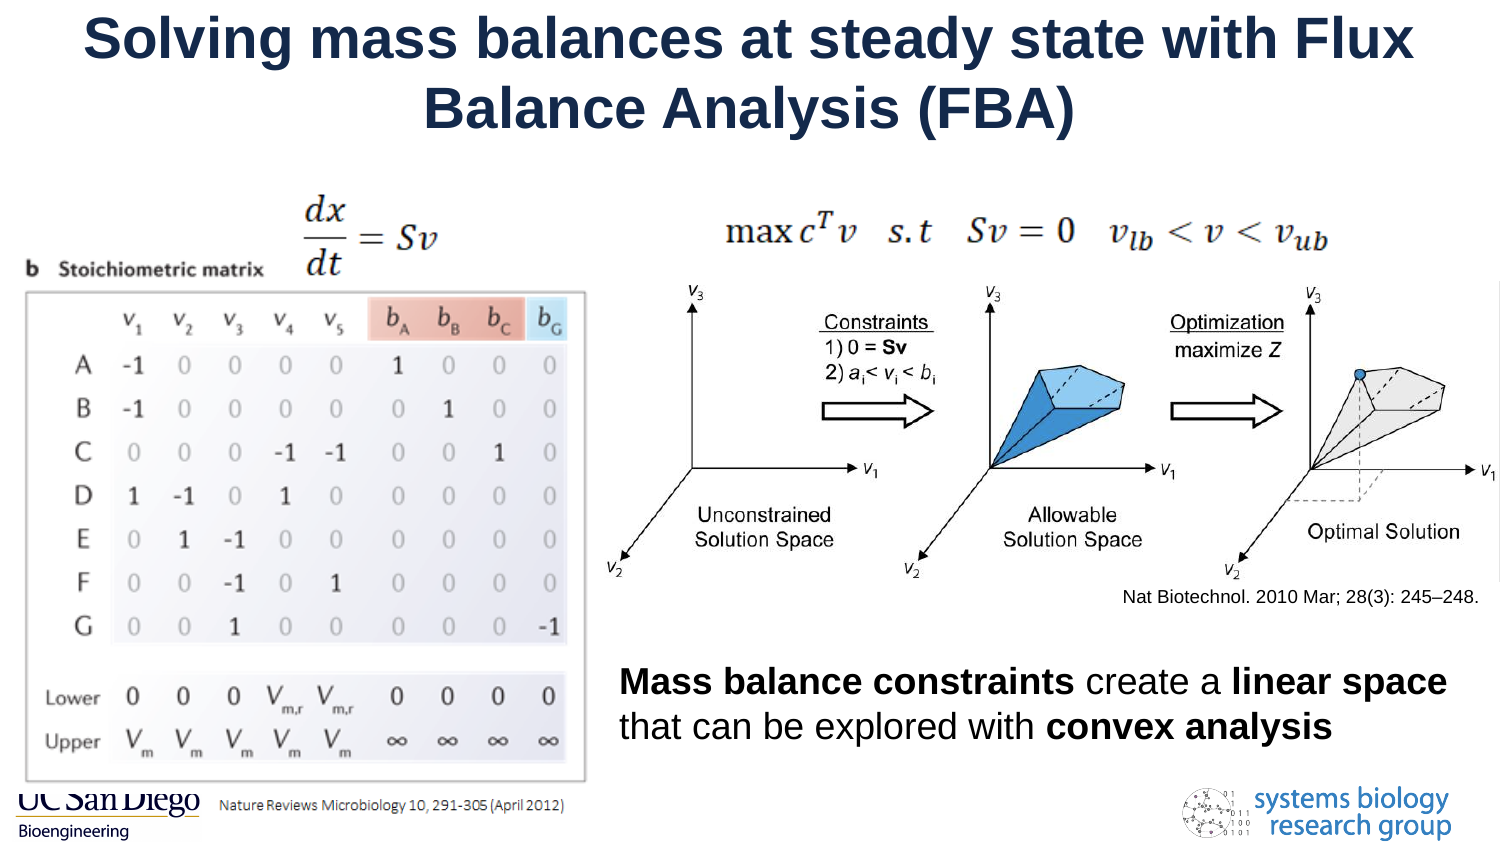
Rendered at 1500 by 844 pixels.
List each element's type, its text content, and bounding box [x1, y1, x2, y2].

picture [1182, 794, 1451, 842]
text_box Mass balance constraints create a linear space that can be explored with convex analysis [606, 641, 1500, 794]
text_box Nat Biotechnol. 2010 Mar; 28(3): 245–248. [1107, 589, 1500, 611]
picture [1, 187, 601, 842]
picture [716, 205, 1337, 260]
picture [604, 281, 1500, 583]
title Solving mass balances at steady state with Flux Balance Analysis (FBA) [51, 23, 1449, 117]
